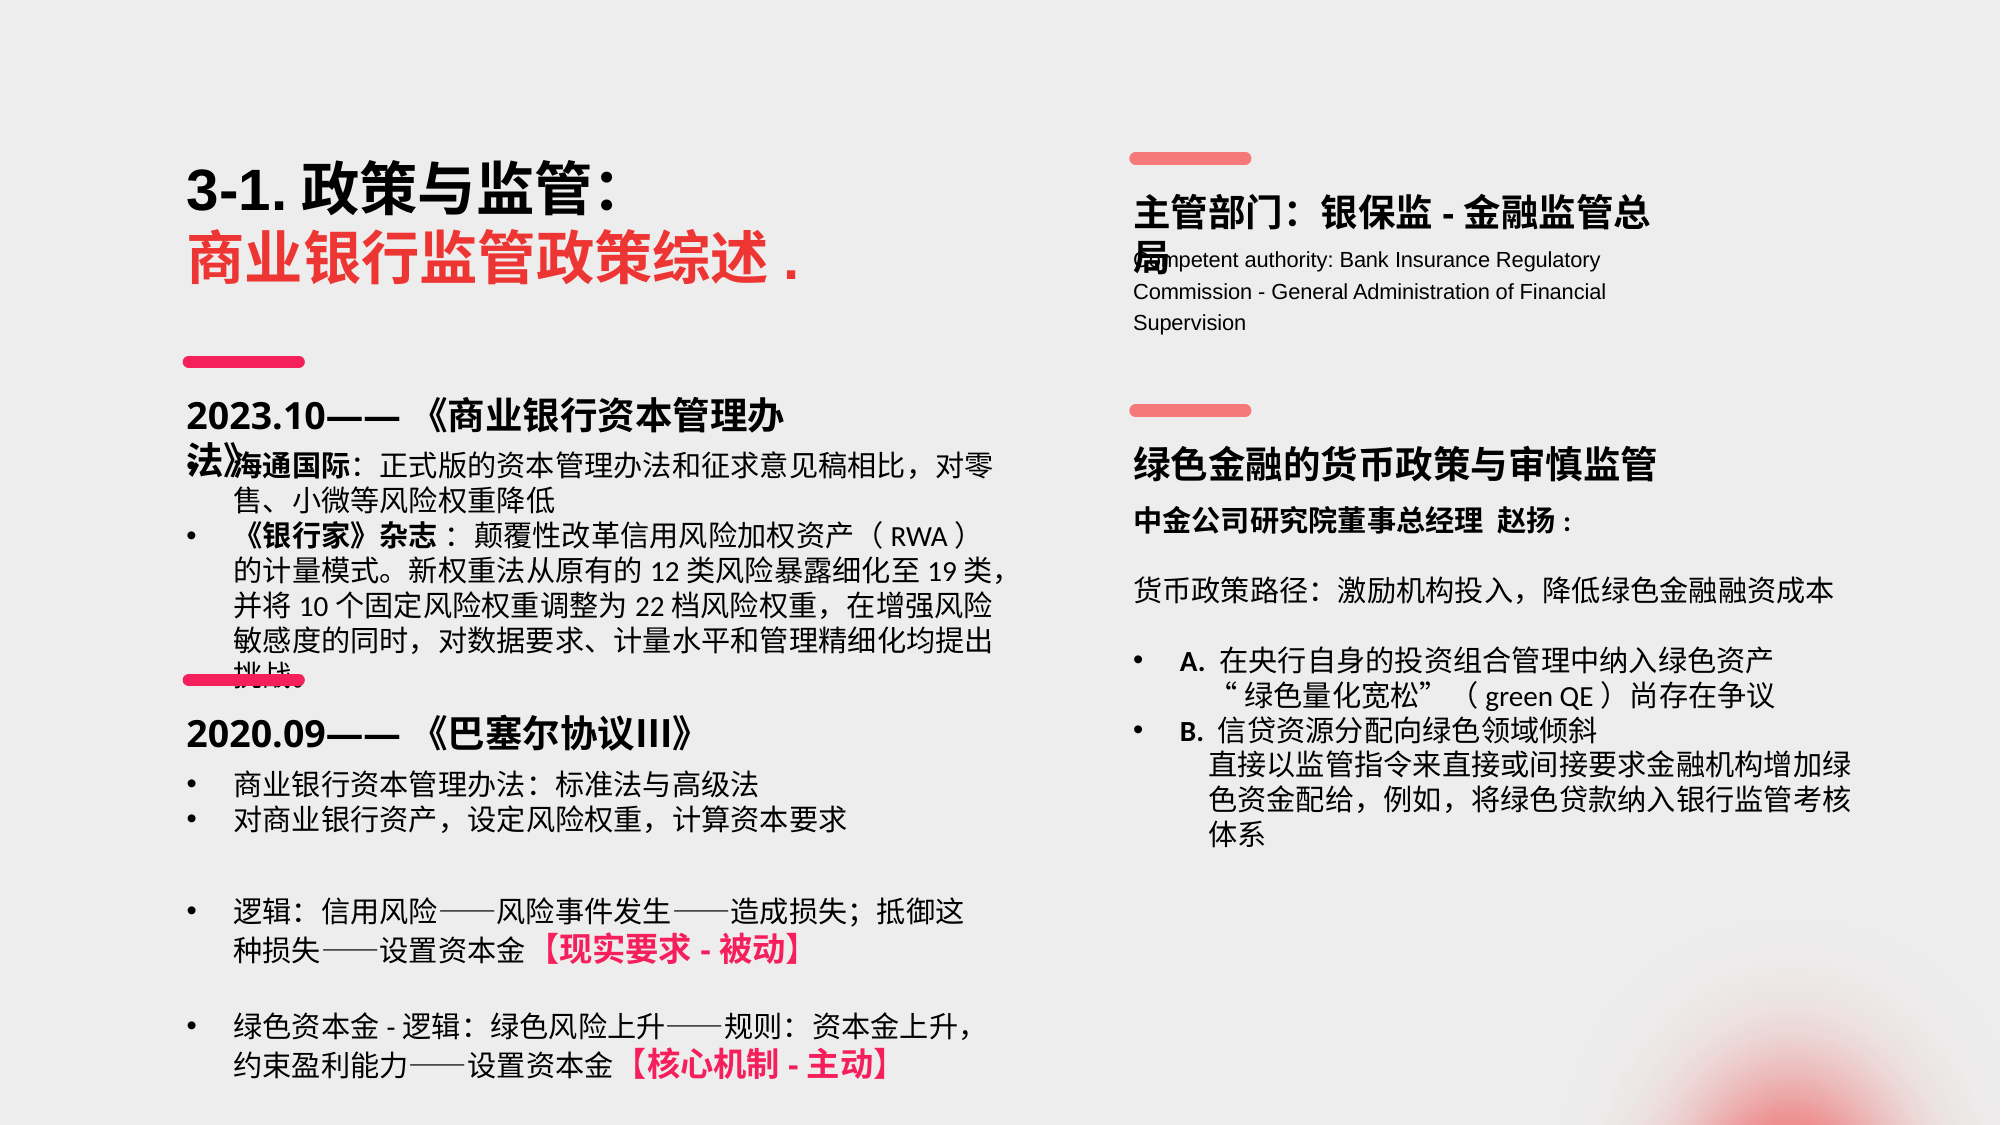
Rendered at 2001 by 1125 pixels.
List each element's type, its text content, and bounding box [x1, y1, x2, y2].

picture [1541, 880, 2000, 1125]
text_box 商业银行资本管理办法：标准法与高级法 对商业银行资产，设定风险权重，计算资本要求 逻辑：信用风险——风险事件发生——造成损失；抵御这种损失——设置资本金【现实要求-被动】 绿色资本金-逻辑：绿色风险上升——规则：资本金上升，约束盈利能力——设置资本金【核心机制-主动】 [171, 758, 1000, 1091]
text_box 2023.10——《商业银行资本管理办法》 [171, 384, 875, 440]
text_box 绿色金融的货币政策与审慎监管 [1118, 433, 1698, 494]
text_box 主管部门：银保监-金融监管总局 [1118, 181, 1698, 233]
text_box 2020.09——《巴塞尔协议Ⅲ》 [171, 702, 850, 758]
text_box 3-1.政策与监管： 商业银行监管政策综述. [171, 118, 899, 299]
text_box 海通国际：正式版的资本管理办法和征求意见稿相比，对零售、小微等风险权重降低 《银行家》杂志 ：颠覆性改革信用风险加权资产（RWA）的计量模式。新权重法从原有的12类风险暴露细化至19类，并将10个固定风险权重调整为22档风险权重，在增强风险敏感度的同时，对数据要求、计量水平和管理精细化均提出挑战。 [171, 440, 1025, 735]
text_box Competent authority: Bank Insurance Regulatory Commission - General Administration of Financial Supervision [1118, 233, 1715, 343]
text_box 中金公司研究院董事总经理 赵扬: 货币政策路径：激励机构投入，降低绿色金融融资成本 A. 在央行自身的投资组合管理中纳入绿色资产 “绿色量化宽松”（green QE）尚存在争议 B. 信贷资源分配向绿色领域倾斜 直接以监管指令来直接或间接要求金融机构增加绿色资金配给，例如，将绿色贷款纳入银行监管考核体系 [1118, 494, 1870, 929]
